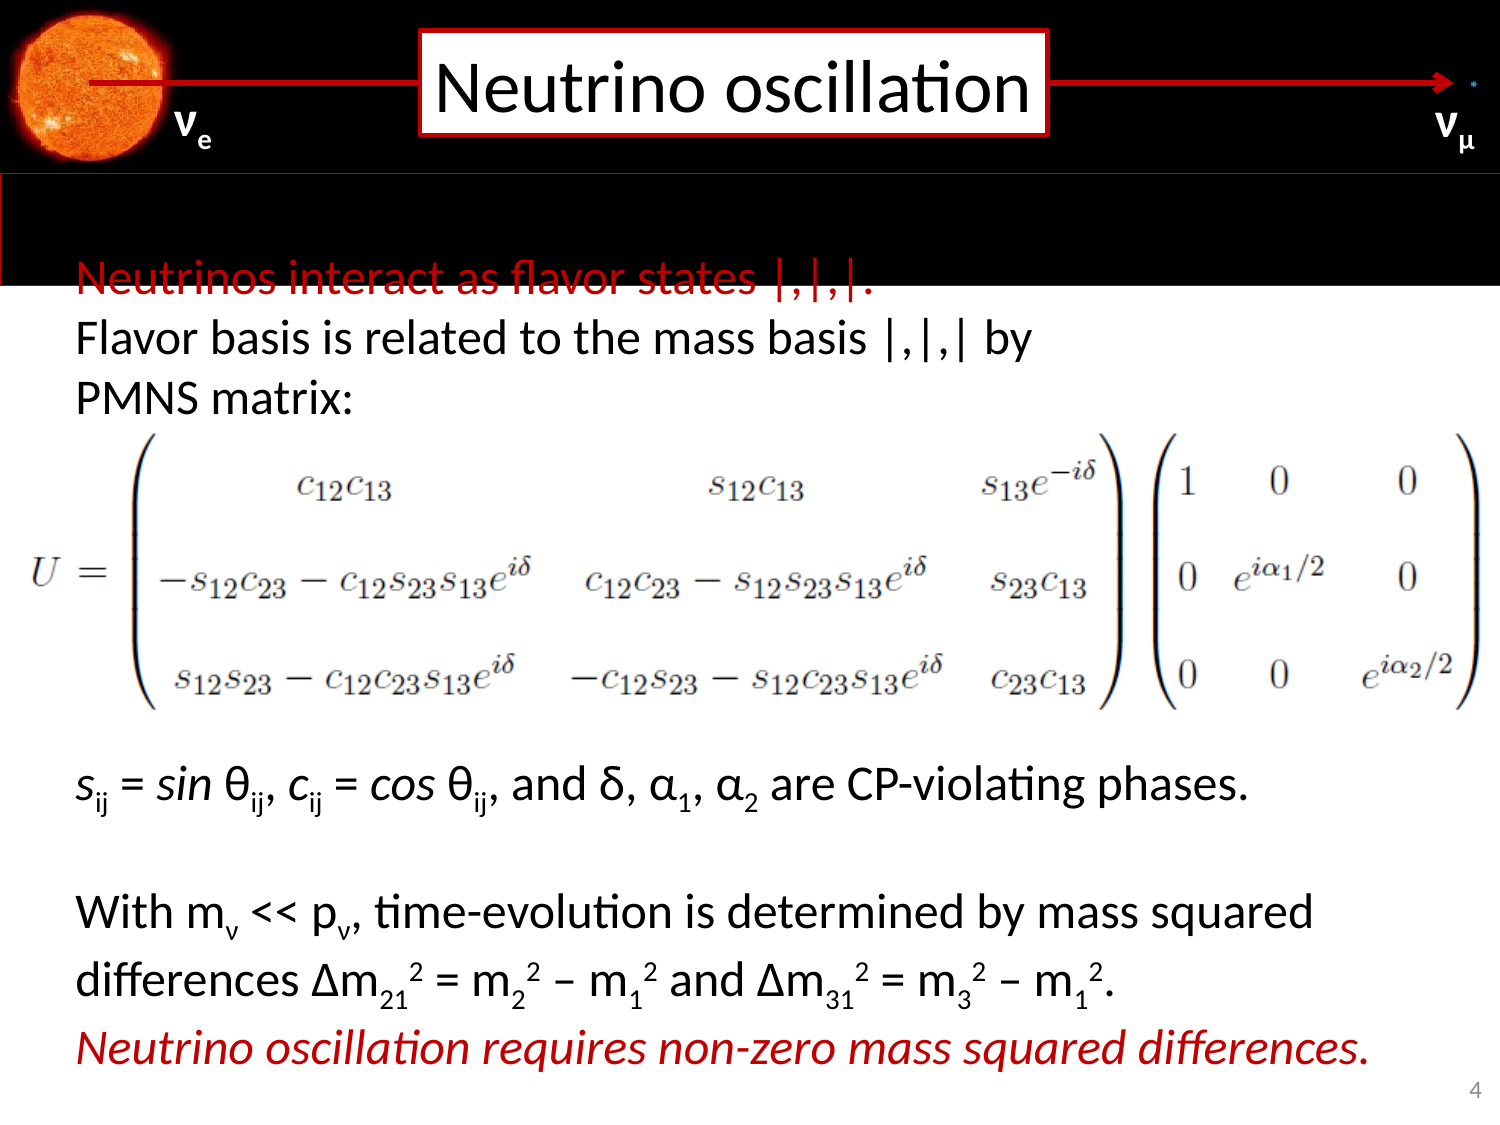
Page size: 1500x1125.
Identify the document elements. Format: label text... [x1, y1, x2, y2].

picture [0, 0, 1500, 173]
text_box [0, 180, 1500, 288]
slide_number 4 [1147, 1058, 1498, 1118]
text_box sij = sin θij, cij = cos θij, and δ, α1, α2 are CP-violating phases. With mν << pν, time-evolution is determined by mass squared differences Δm212 = m22 – m12 and Δm312 = m32 – m12. Neutrino oscillation requires non-zero mass squared differences. [60, 746, 1475, 1083]
picture [0, 411, 1500, 739]
